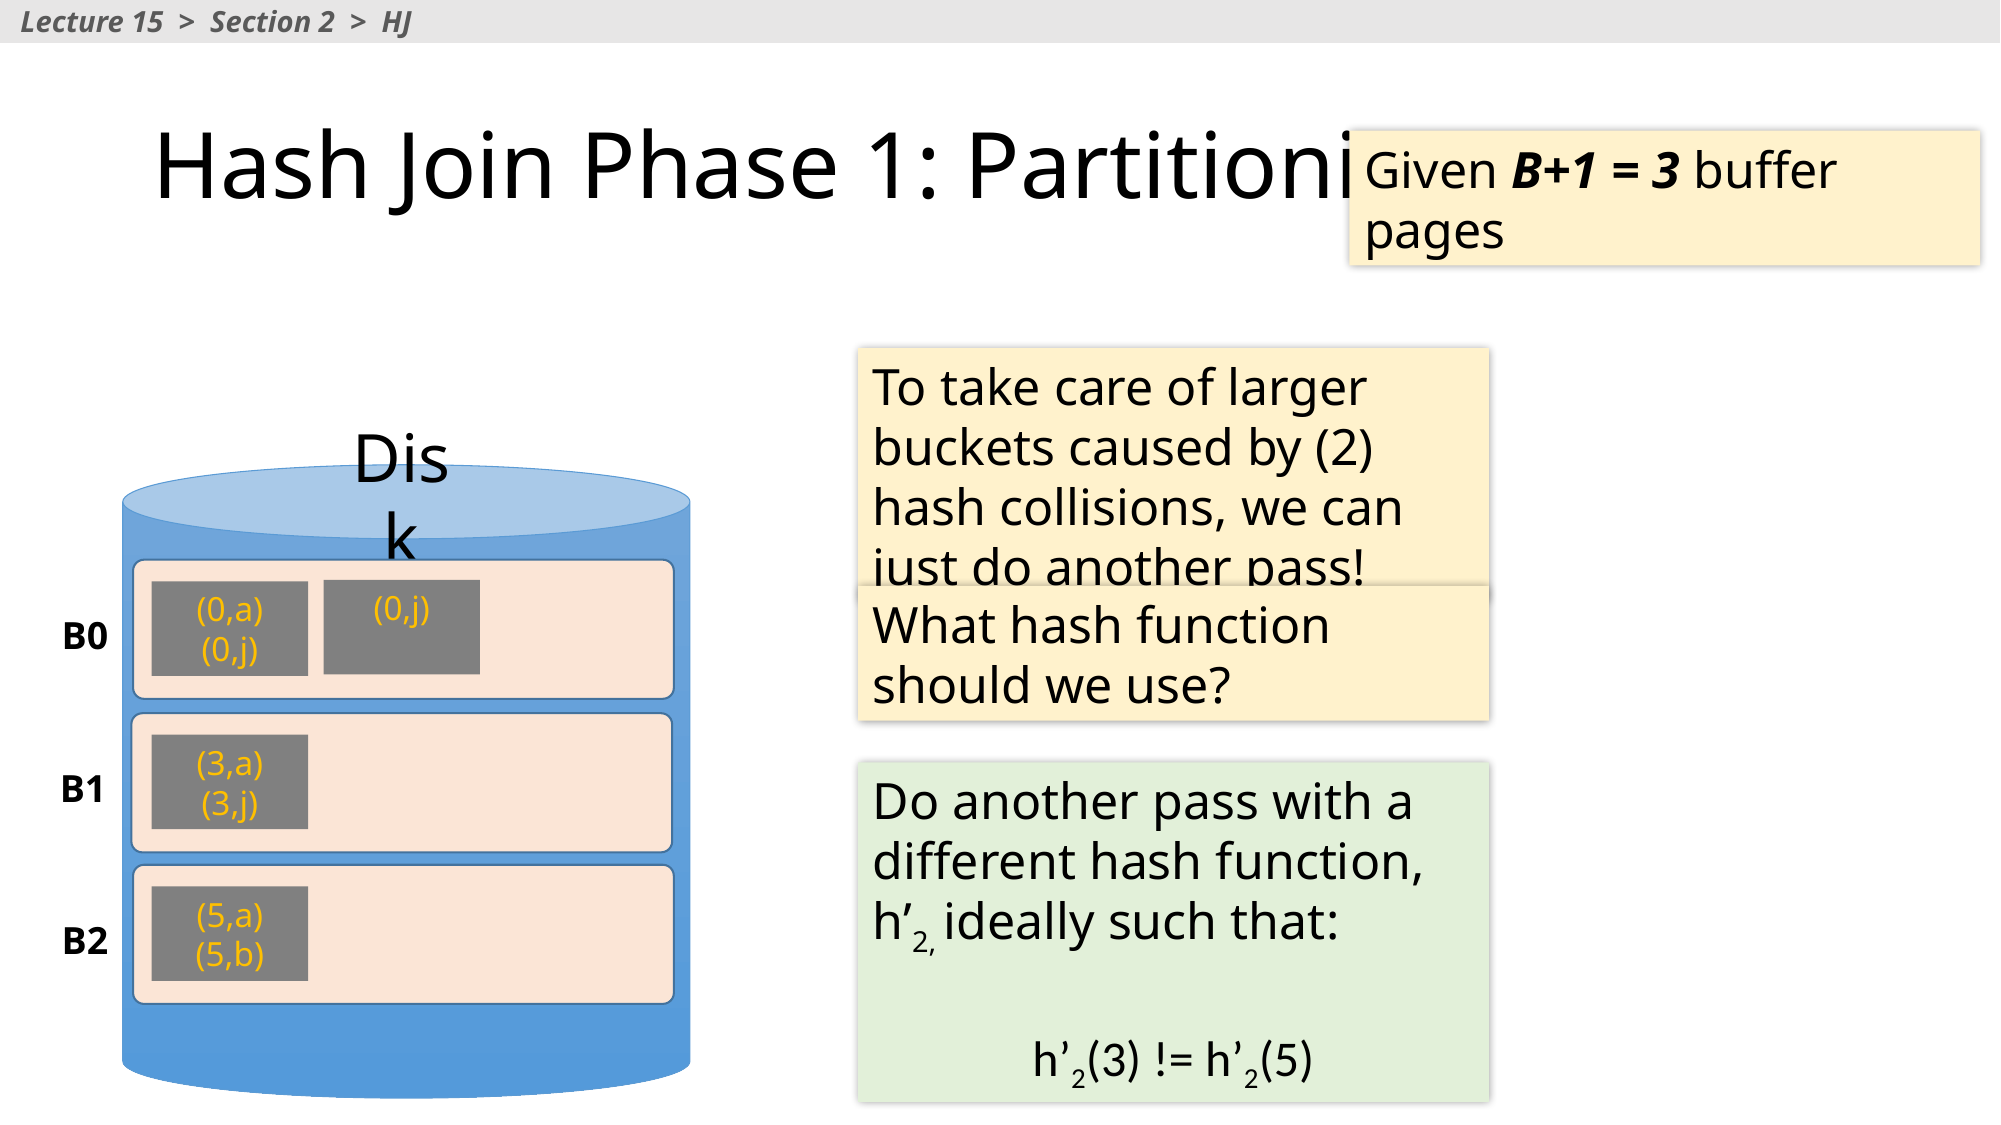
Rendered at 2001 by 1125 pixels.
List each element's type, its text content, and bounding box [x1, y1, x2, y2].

text_box B0 [46, 604, 122, 664]
text_box To take care of larger buckets caused by (2) hash collisions, we can just do another pass! [858, 348, 1489, 582]
text_box What hash function should we use? [858, 585, 1489, 721]
text_box Do another pass with a different hash function, h’2, ideally such that: h’2(3) != h’2(5) [858, 762, 1489, 1102]
text_box B1 [45, 757, 122, 818]
title Hash Join Phase 1: Partitioning [137, 59, 1863, 278]
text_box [0, 0, 2000, 47]
text_box Given B+1 = 3 buffer pages [1349, 130, 1981, 266]
text_box B2 [46, 909, 122, 970]
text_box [122, 408, 690, 1099]
